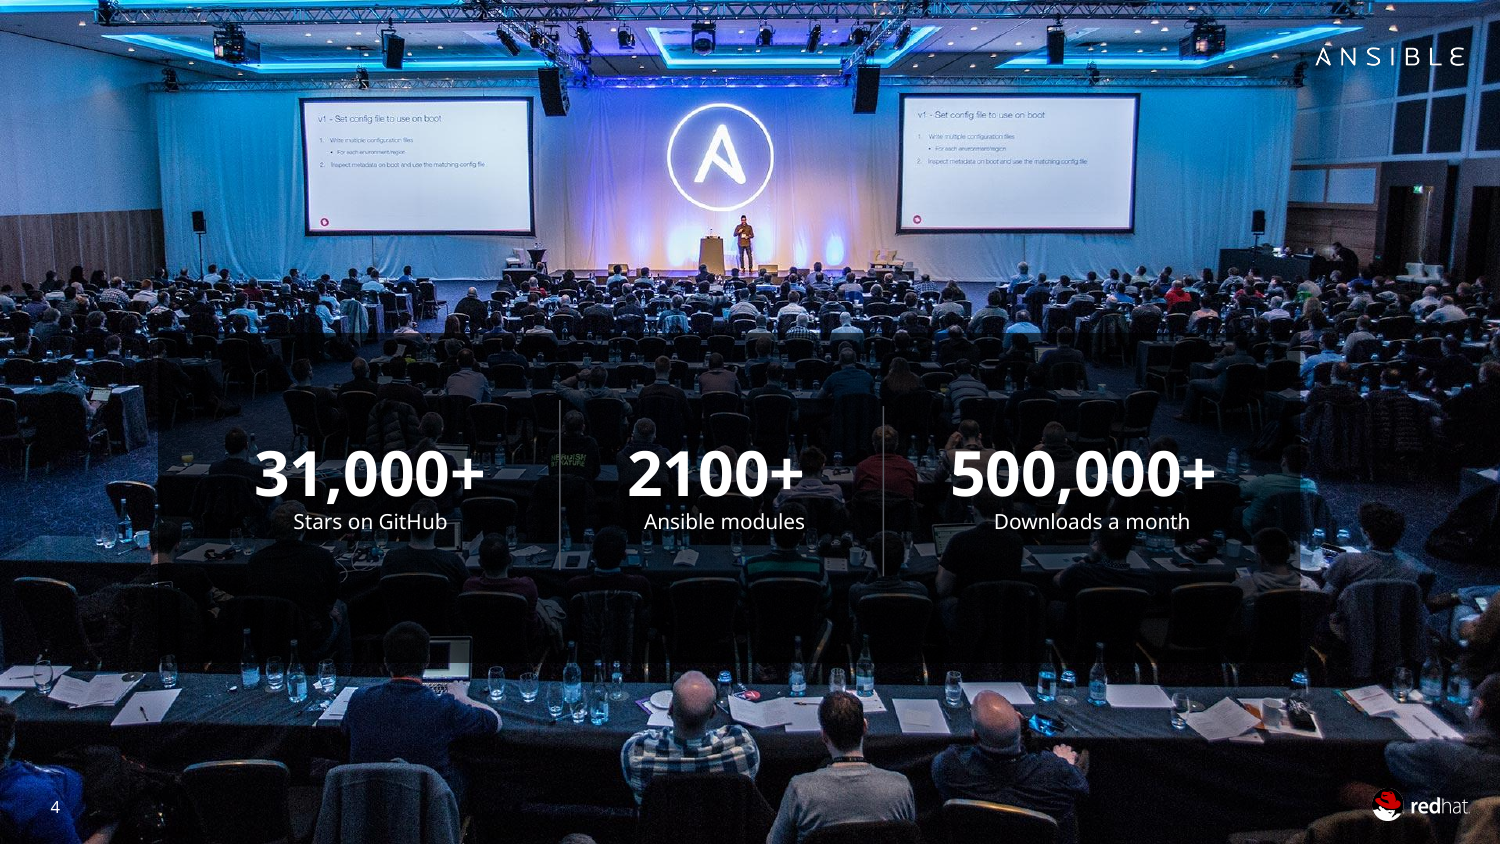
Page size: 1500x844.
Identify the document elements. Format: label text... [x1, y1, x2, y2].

text_box [158, 332, 1301, 663]
text_box 2100+ Ansible modules [600, 418, 849, 628]
text_box 500,000+ Downloads a month [918, 418, 1267, 628]
picture [0, 0, 1500, 844]
text_box 31,000+ Stars on GitHub [233, 418, 508, 628]
